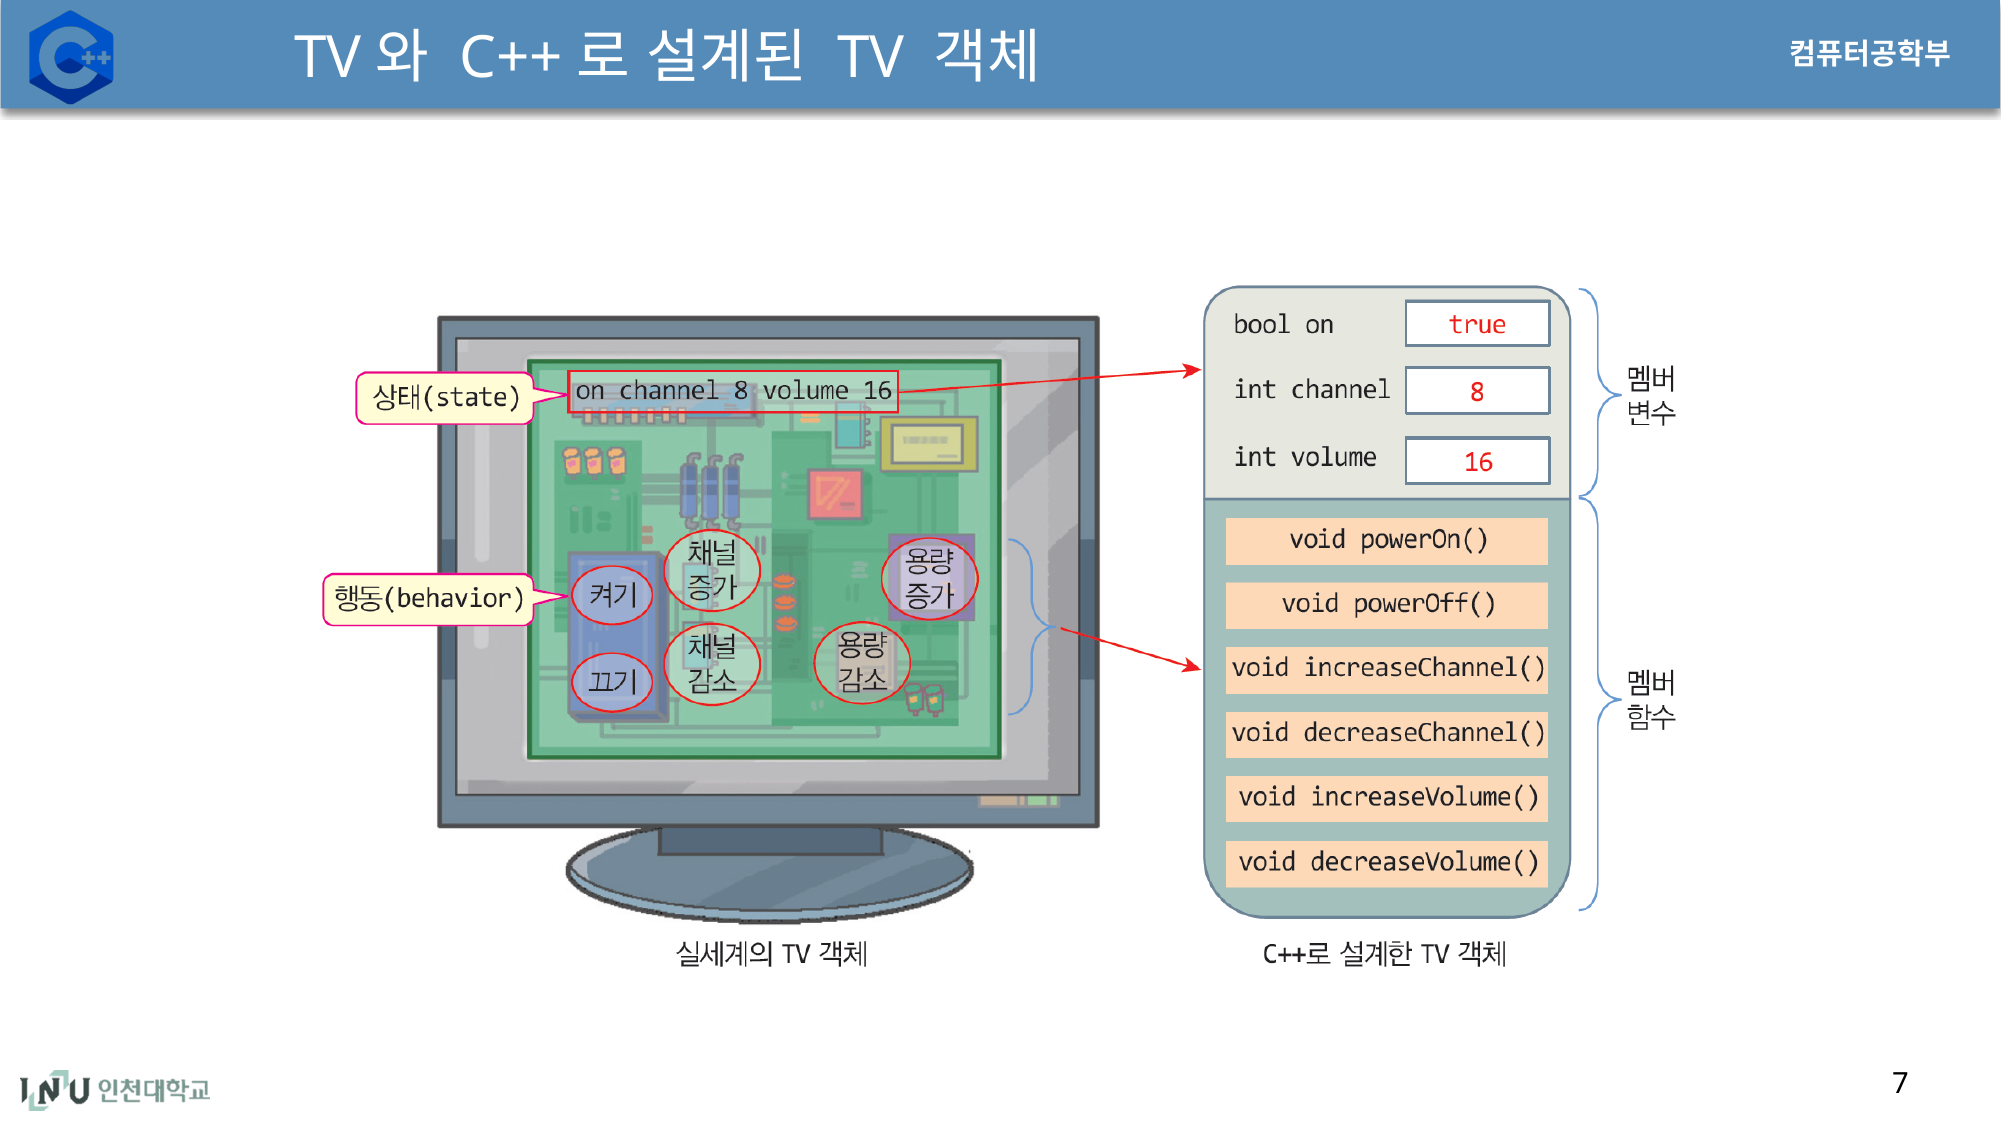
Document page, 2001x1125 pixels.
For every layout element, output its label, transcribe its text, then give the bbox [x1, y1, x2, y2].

picture [19, 0, 125, 116]
title TV와 C++로 설계된 TV 객체 [279, 7, 1390, 102]
picture [314, 266, 1690, 986]
